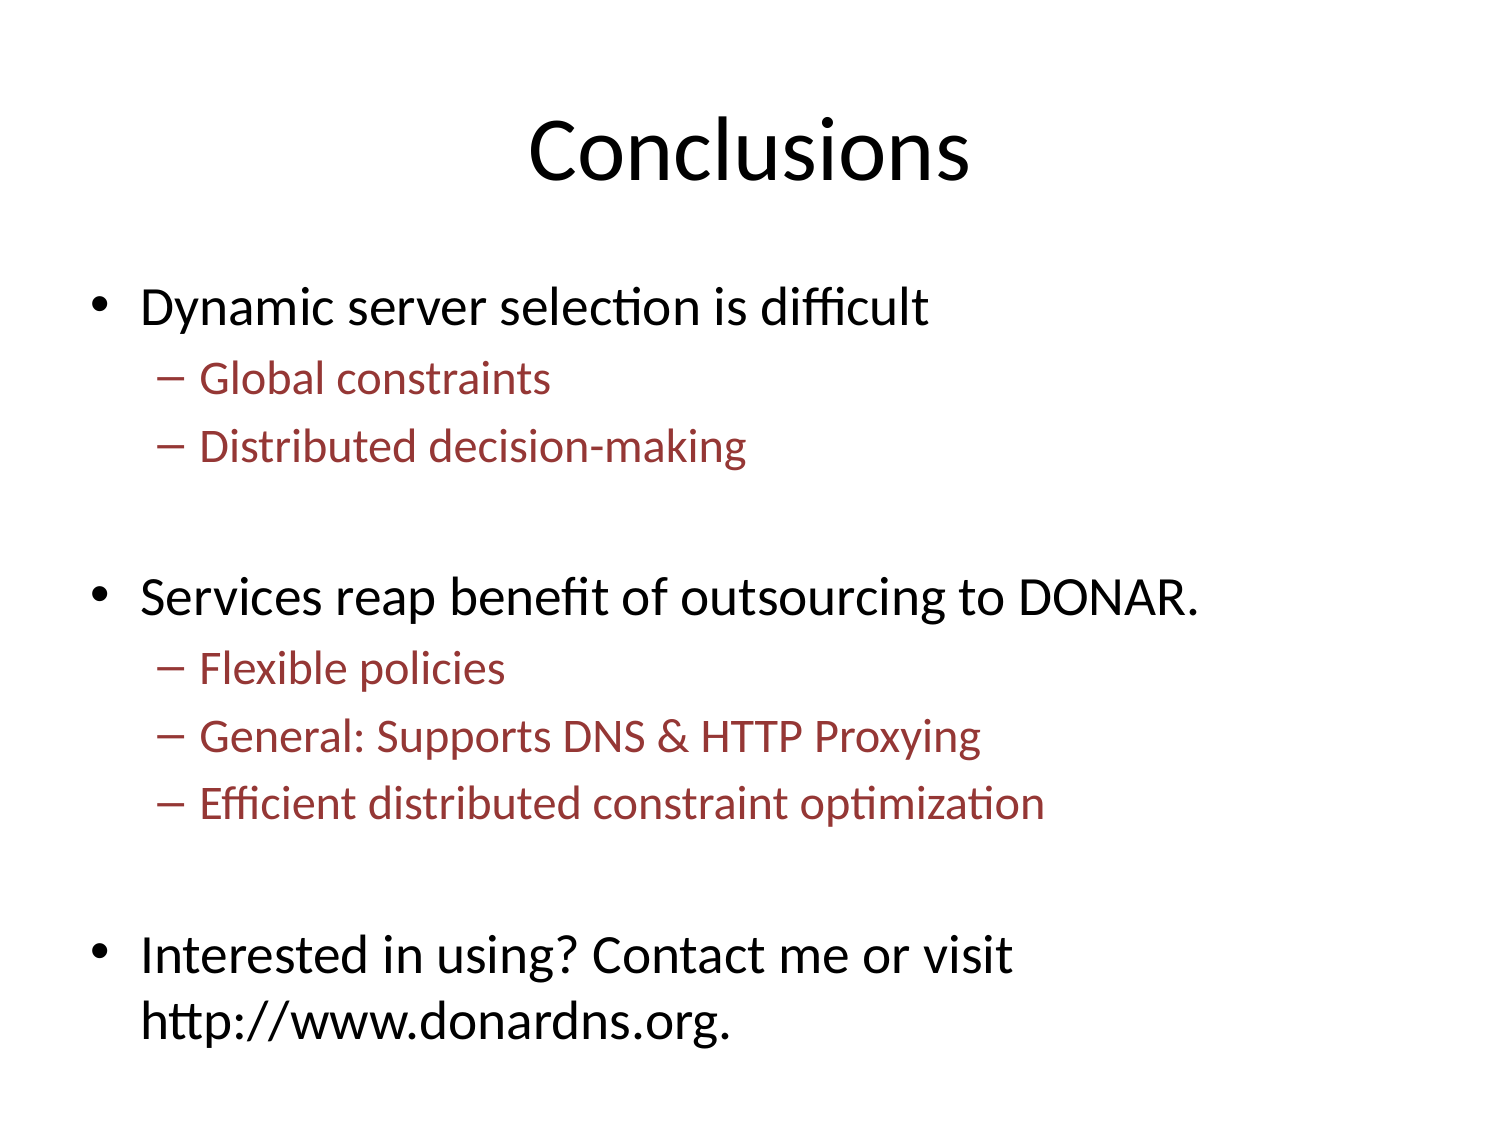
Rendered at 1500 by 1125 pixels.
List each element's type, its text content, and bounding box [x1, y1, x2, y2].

title Conclusions [75, 50, 1425, 238]
list Dynamic server selection is difficult Global constraints Distributed decision-making Services reap benefit of outsourcing to DONAR. Flexible policies General: Supports DNS & HTTP Proxying Efficient distributed constraint optimization Interested in using? Contact me or visit http://www.donardns.org. [75, 262, 1425, 1063]
